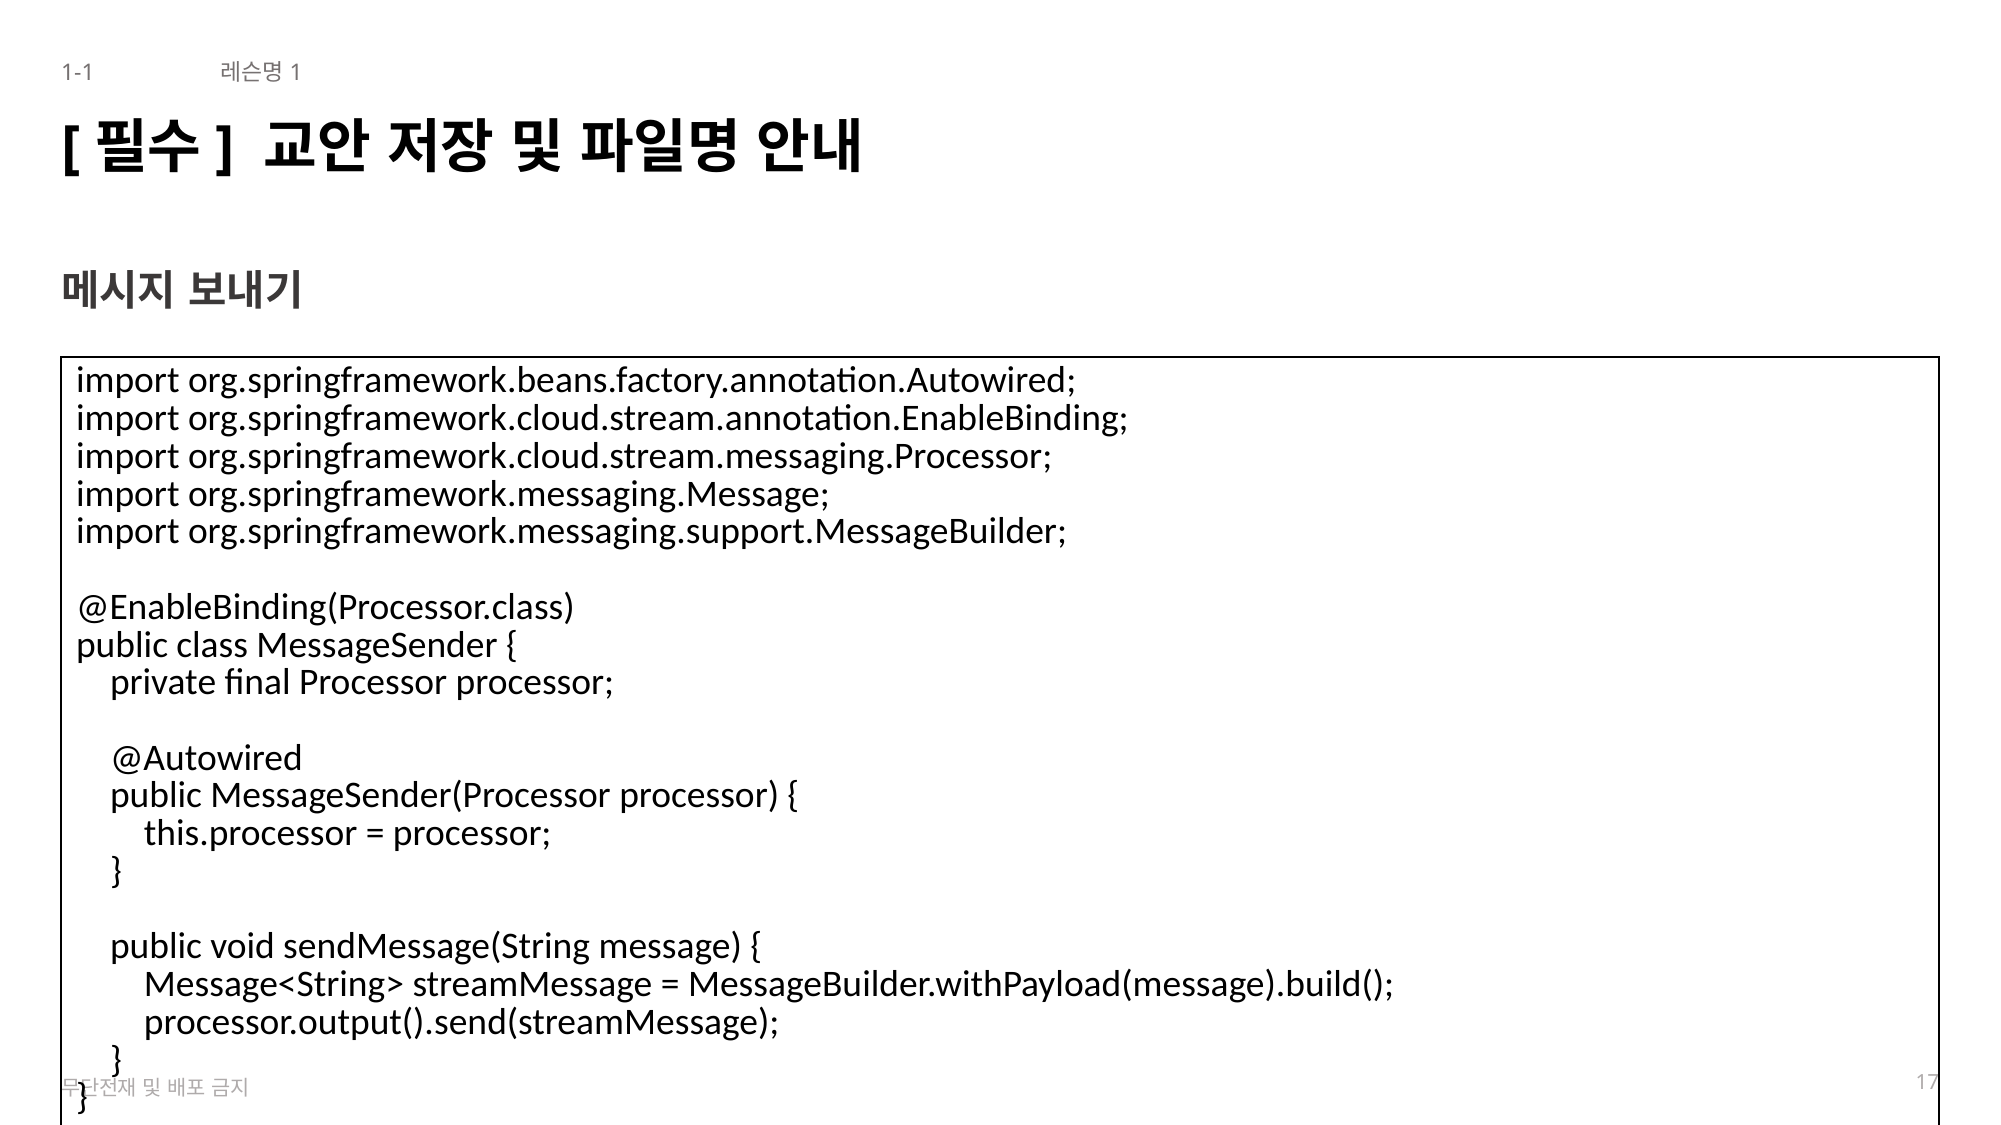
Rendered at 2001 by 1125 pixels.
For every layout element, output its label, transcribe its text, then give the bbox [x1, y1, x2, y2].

title [필수] 교안 저장 및 파일명 안내 [60, 88, 1940, 212]
list 1-1 [60, 60, 185, 86]
list 메시지 보내기 [60, 239, 1940, 356]
table_header import org.springframework.beans.factory.annotation.Autowired; import org.springframework.cloud.stream.annotation.EnableBinding; import org.springframework.cloud.stream.messaging.Processor; import org.springframework.messaging.Message; import org.springframework.messaging.support.MessageBuilder; @EnableBinding(Processor.class) public class MessageSender { private final Processor processor; @Autowired public MessageSender(Processor processor) { this.processor = processor; } public void sendMessage(String message) { Message<String> streamMessage = MessageBuilder.withPayload(message).build(); processor.output().send(streamMessage); } } [62, 358, 1938, 1125]
list 레슨명1 [220, 60, 1940, 86]
